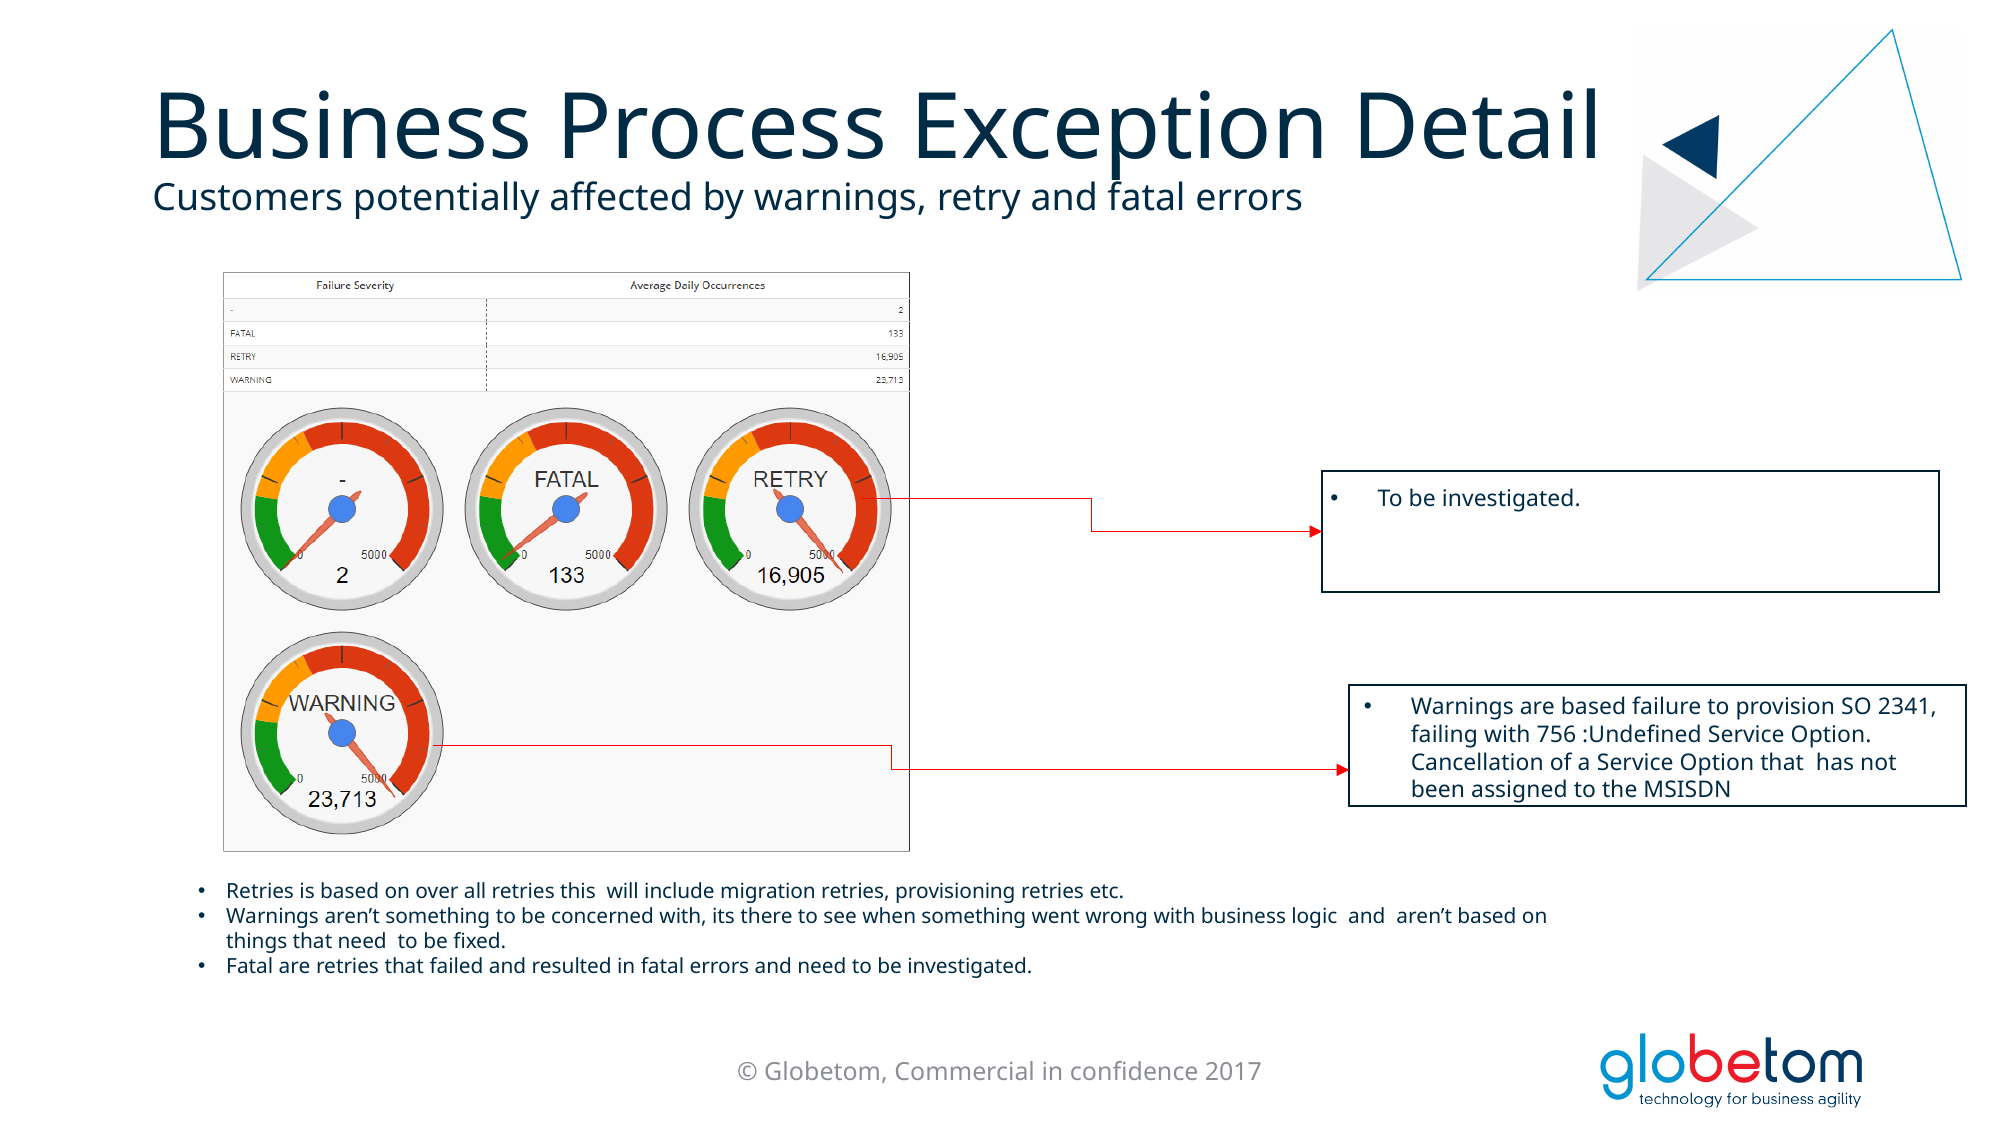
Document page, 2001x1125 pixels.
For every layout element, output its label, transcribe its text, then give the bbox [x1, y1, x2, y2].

title Business Process Exception Detail Customers potentially affected by warnings, retry and fatal errors [137, 40, 1863, 258]
footer © Globetom, Commercial in confidence 2017 [662, 1042, 1338, 1103]
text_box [861, 497, 1323, 532]
text_box To be investigated. [1315, 476, 1933, 519]
text_box [1348, 684, 1967, 807]
picture [1599, 1032, 1863, 1108]
text_box [1321, 470, 1940, 593]
text_box Retries is based on over all retries this will include migration retries, provisioning retries etc. Warnings aren’t something to be concerned with, its there to see when something went wrong with business logic and aren’t based on things that need to be fixed. Fatal are retries that failed and resulted in fatal errors and need to be investigated. [183, 870, 1593, 1008]
picture [220, 268, 920, 860]
picture [1638, 258, 1962, 291]
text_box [433, 745, 1350, 770]
picture [1638, 29, 1962, 278]
